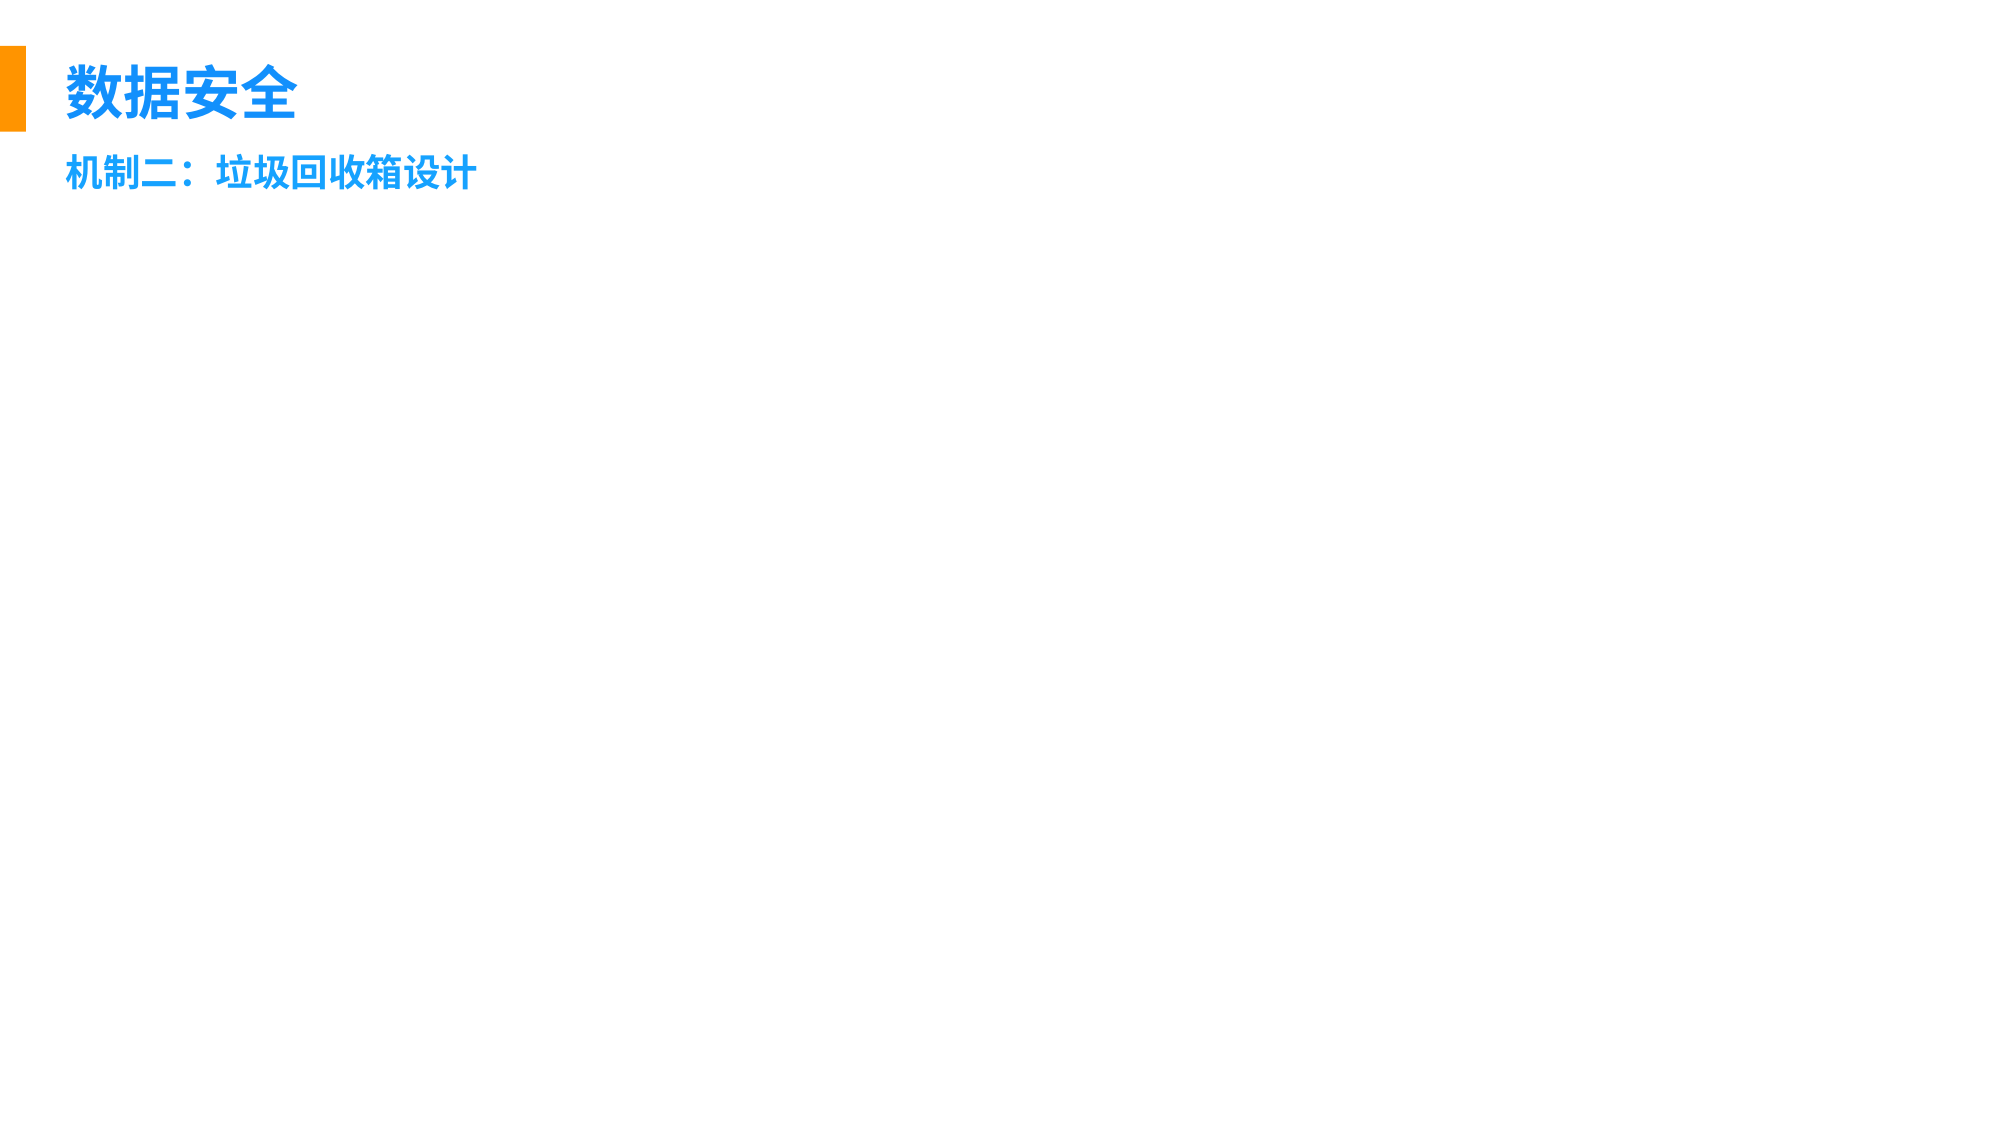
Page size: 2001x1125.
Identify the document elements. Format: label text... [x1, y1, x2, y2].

text_box 数据安全 [50, 48, 1708, 134]
text_box 机制二：垃圾回收箱设计 [50, 141, 1051, 202]
